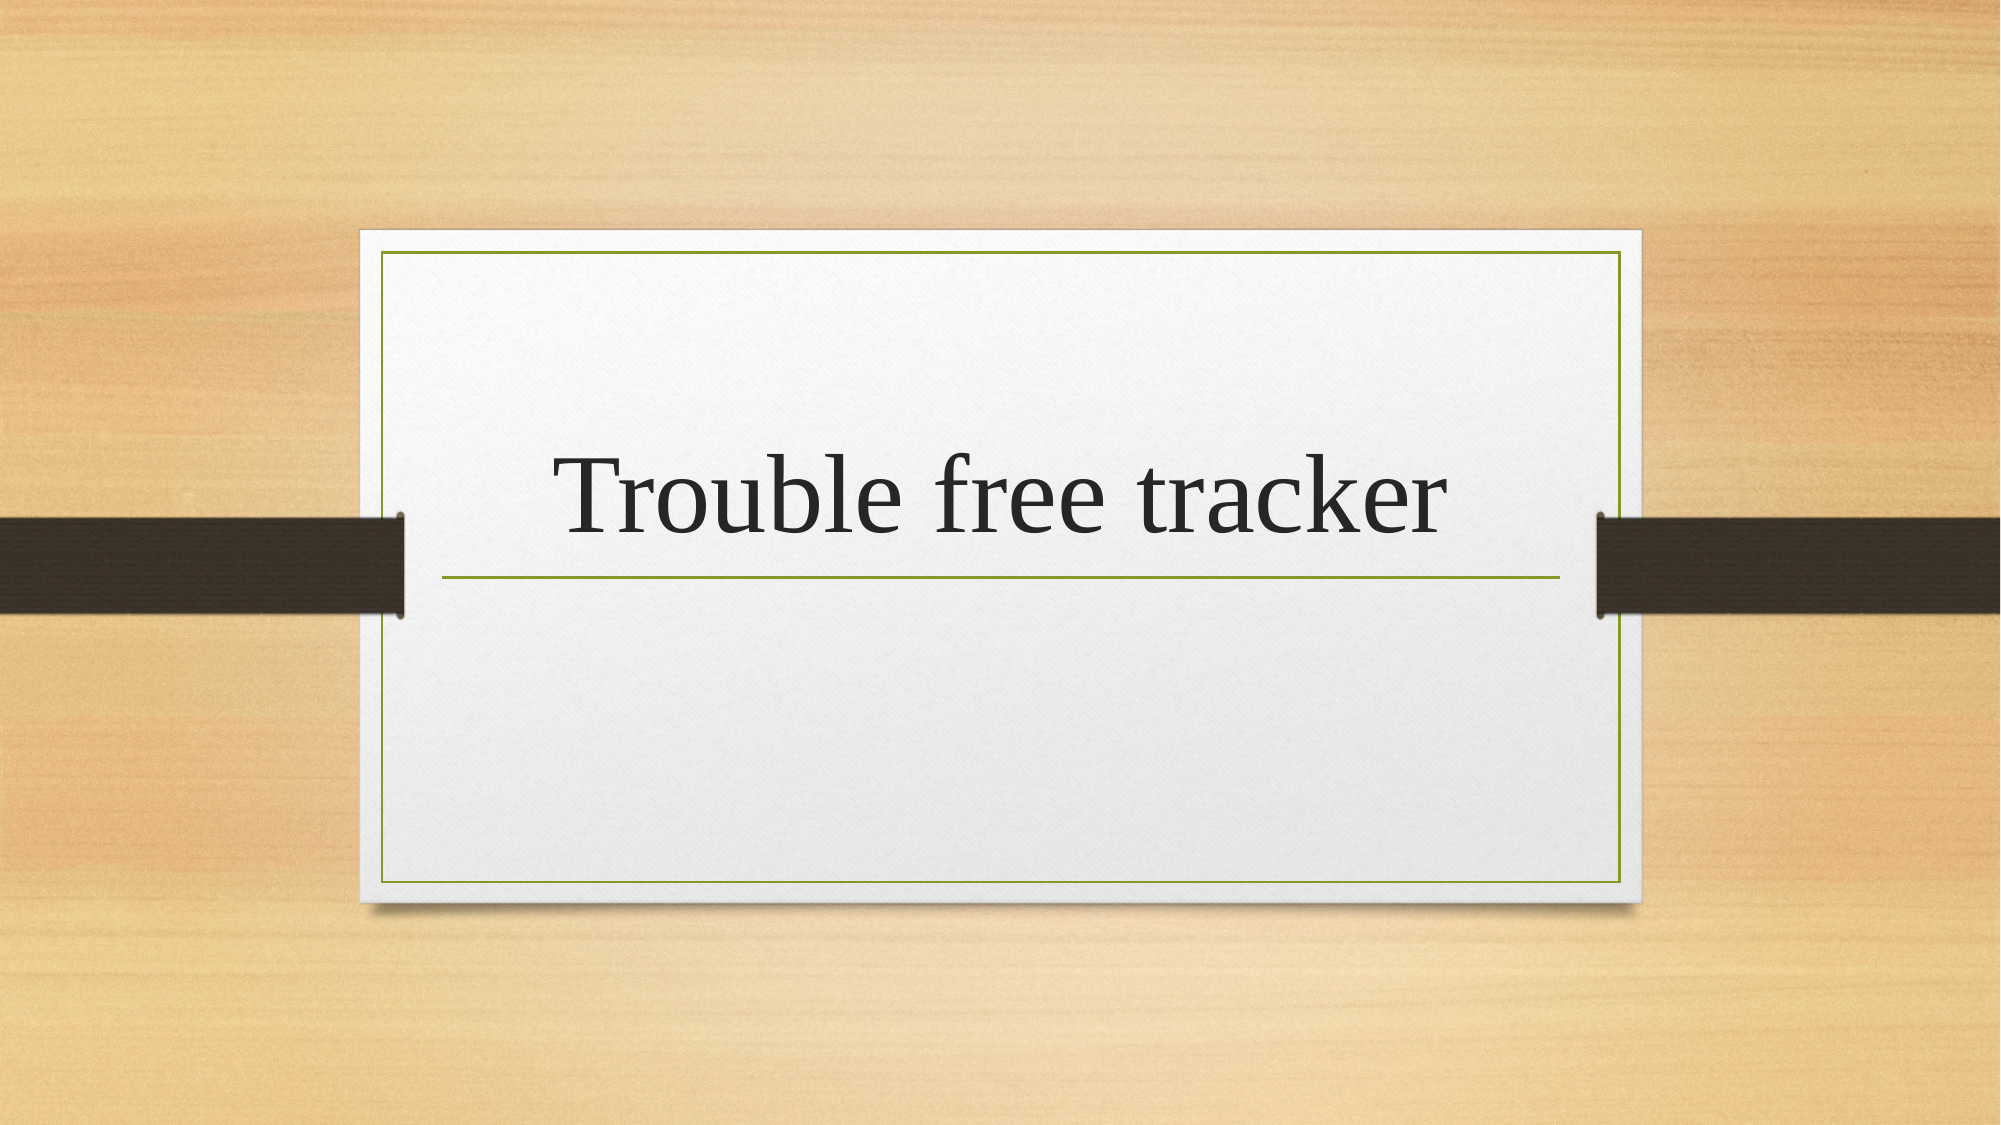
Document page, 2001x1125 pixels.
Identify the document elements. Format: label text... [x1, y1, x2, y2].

picture [0, 0, 2001, 1125]
title Trouble free tracker [441, 261, 1560, 563]
